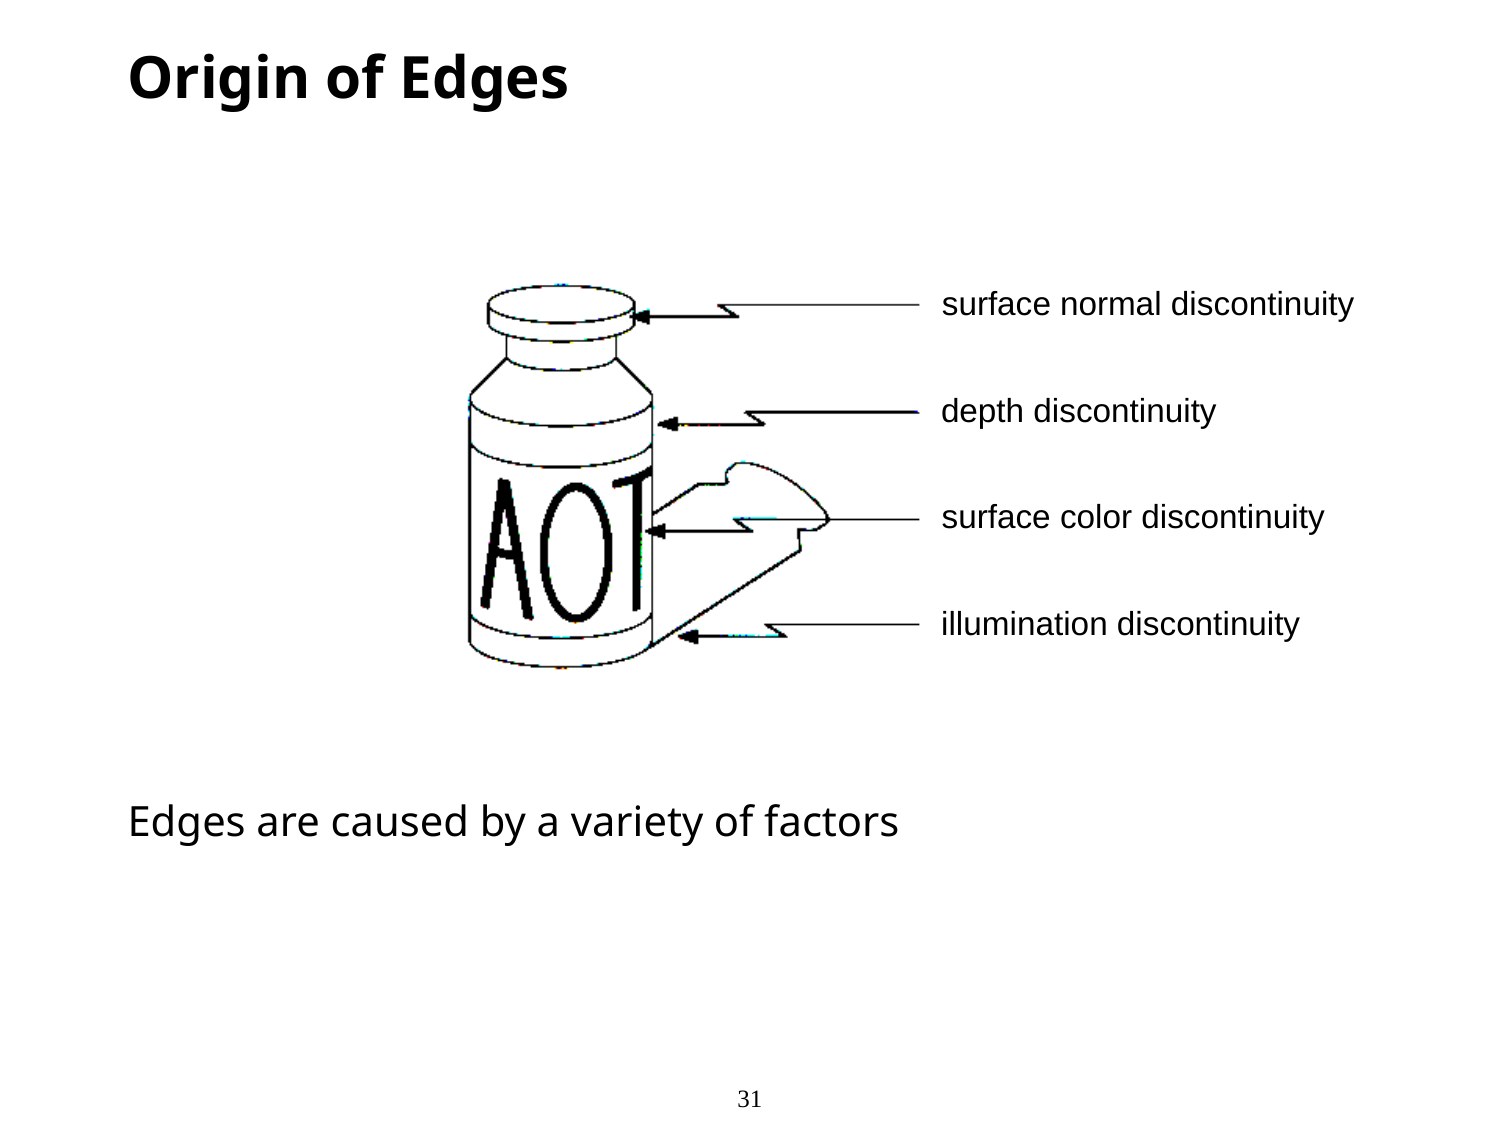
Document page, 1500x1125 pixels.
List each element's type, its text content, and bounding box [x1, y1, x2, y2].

text_box surface color discontinuity [932, 487, 1341, 543]
text_box illumination discontinuity [932, 594, 1317, 650]
text_box depth discontinuity [932, 382, 1233, 438]
text_box [0, 15, 1500, 91]
title Origin of Edges [112, 91, 1388, 122]
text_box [437, 237, 929, 707]
list Edges are caused by a variety of factors [112, 787, 1388, 1013]
text_box surface normal discontinuity [932, 274, 1371, 330]
